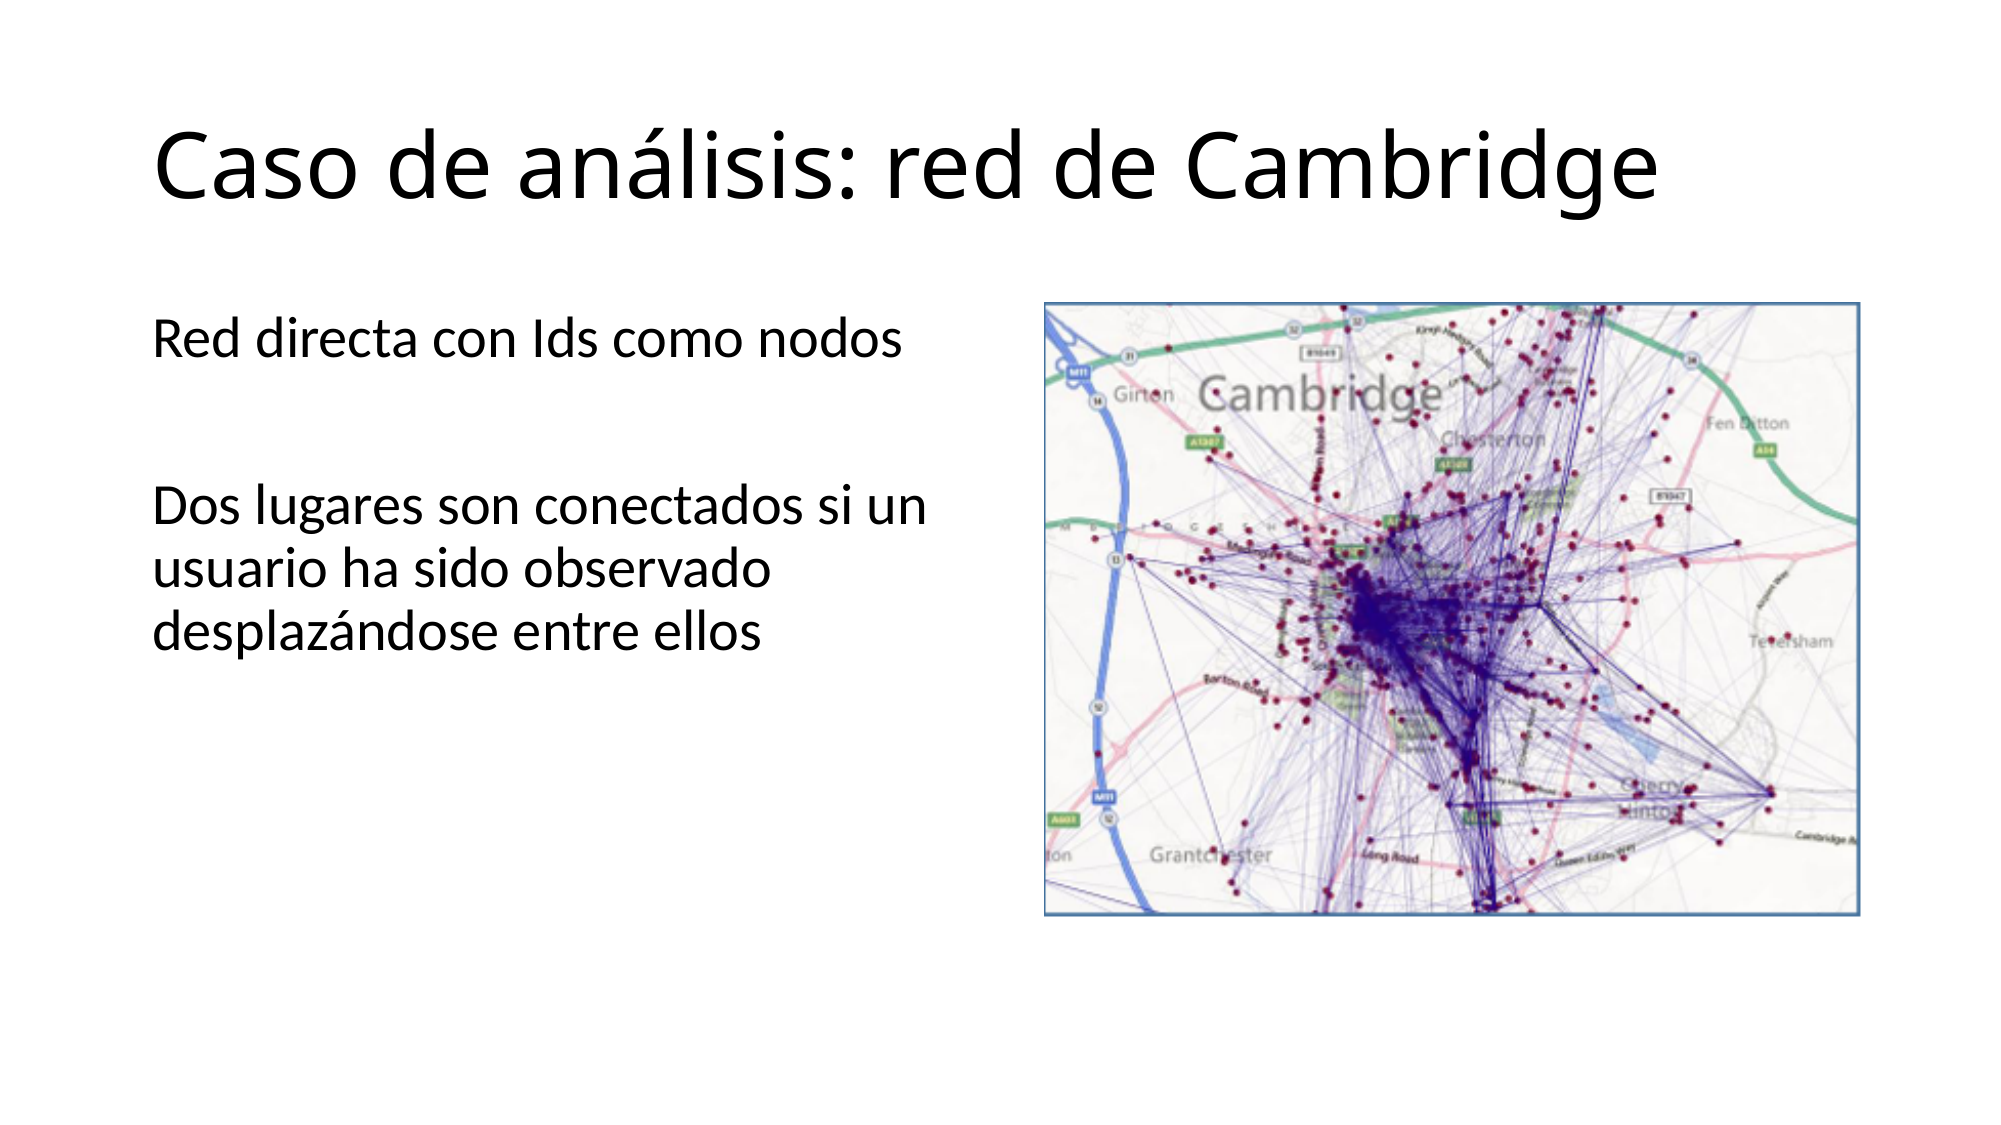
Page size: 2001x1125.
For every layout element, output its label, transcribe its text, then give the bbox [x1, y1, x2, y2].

title Caso de análisis: red de Cambridge [137, 59, 1863, 278]
list Red directa con Ids como nodos Dos lugares son conectados si un usuario ha sido observado desplazándose entre ellos [137, 299, 1000, 1014]
picture [1044, 302, 1863, 919]
